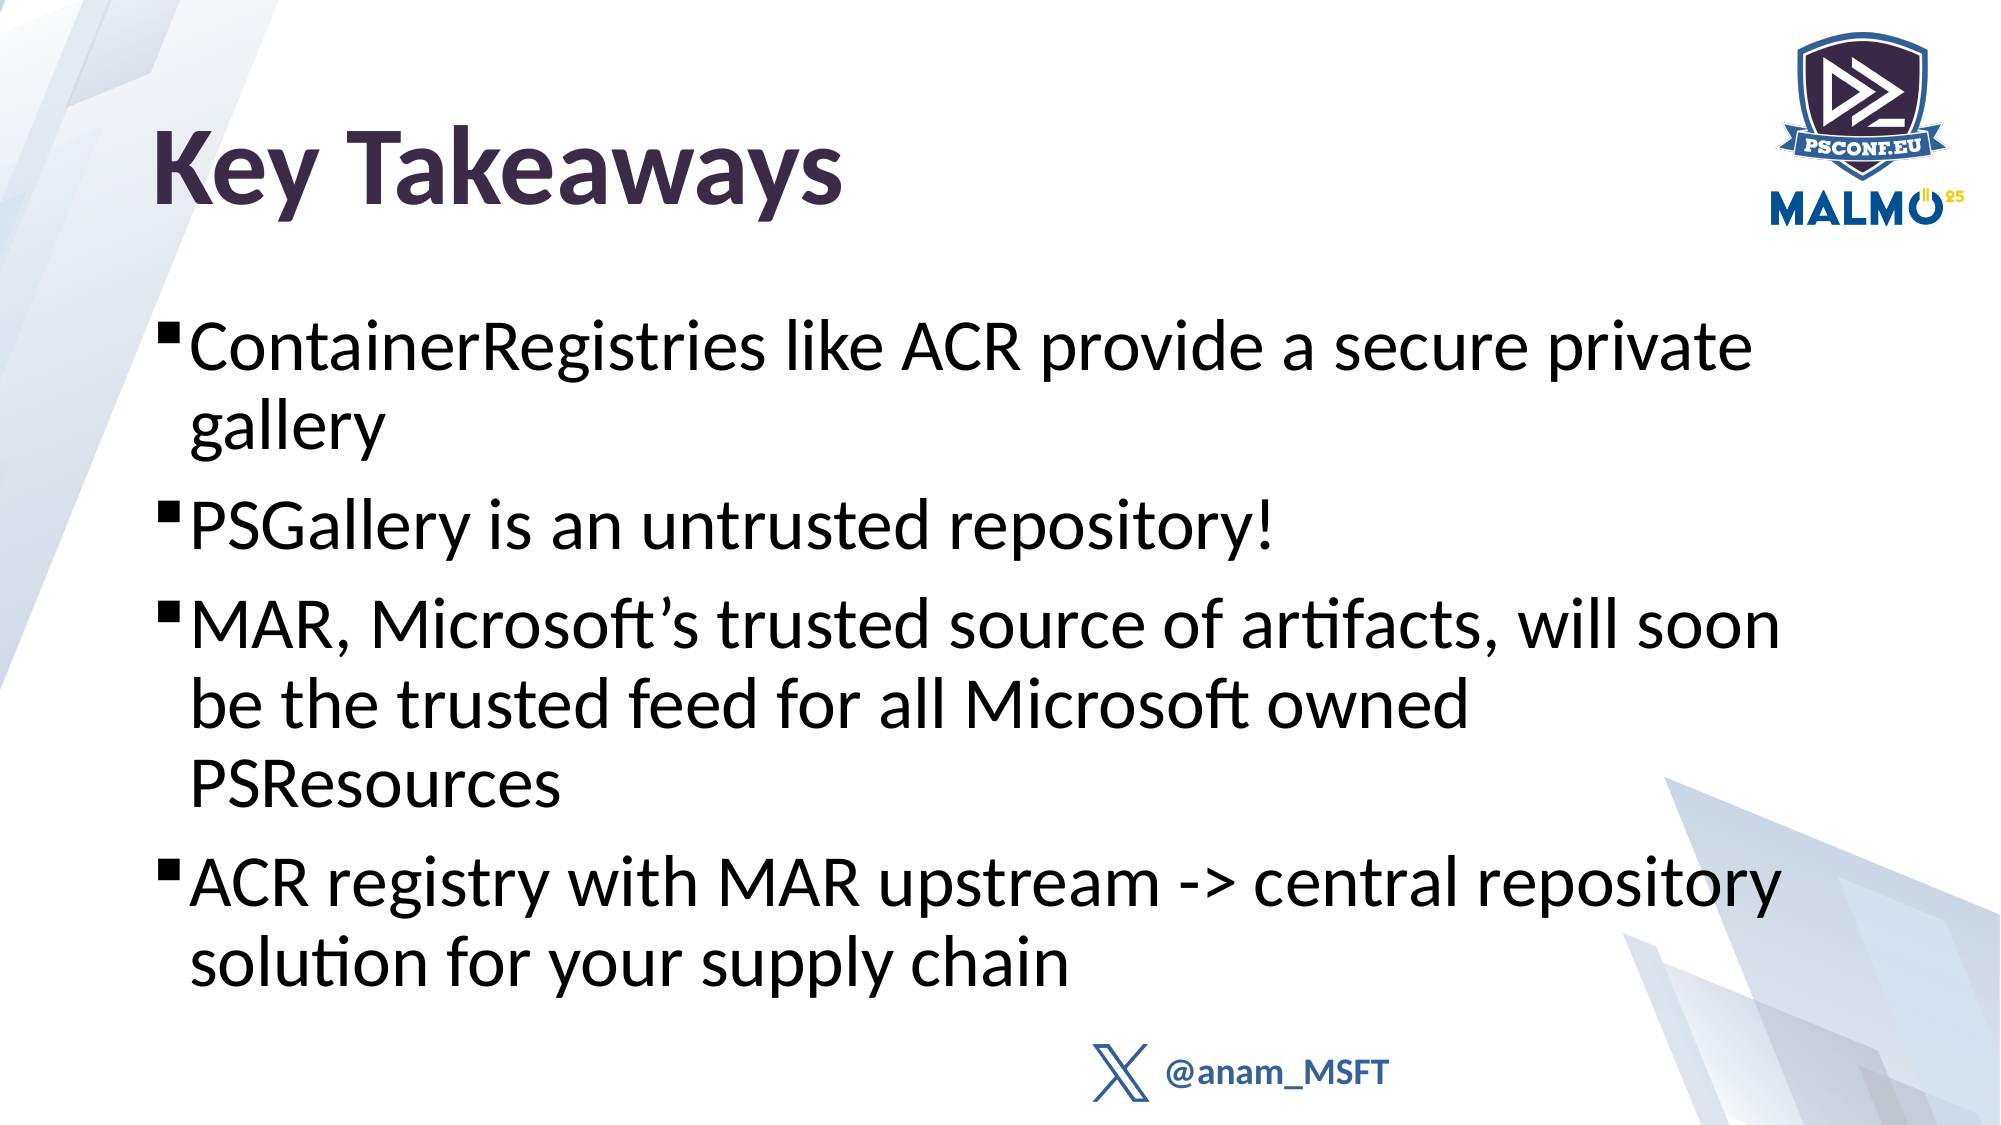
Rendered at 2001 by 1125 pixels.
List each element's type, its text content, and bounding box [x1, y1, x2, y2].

picture [0, 0, 2000, 1125]
title Key Takeaways [137, 59, 1735, 278]
list ContainerRegistries like ACR provide a secure private gallery PSGallery is an untrusted repository! MAR, Microsoft’s trusted source of artifacts, will soon be the trusted feed for all Microsoft owned PSResources ACR registry with MAR upstream -> central repository solution for your supply chain [137, 299, 1863, 1014]
